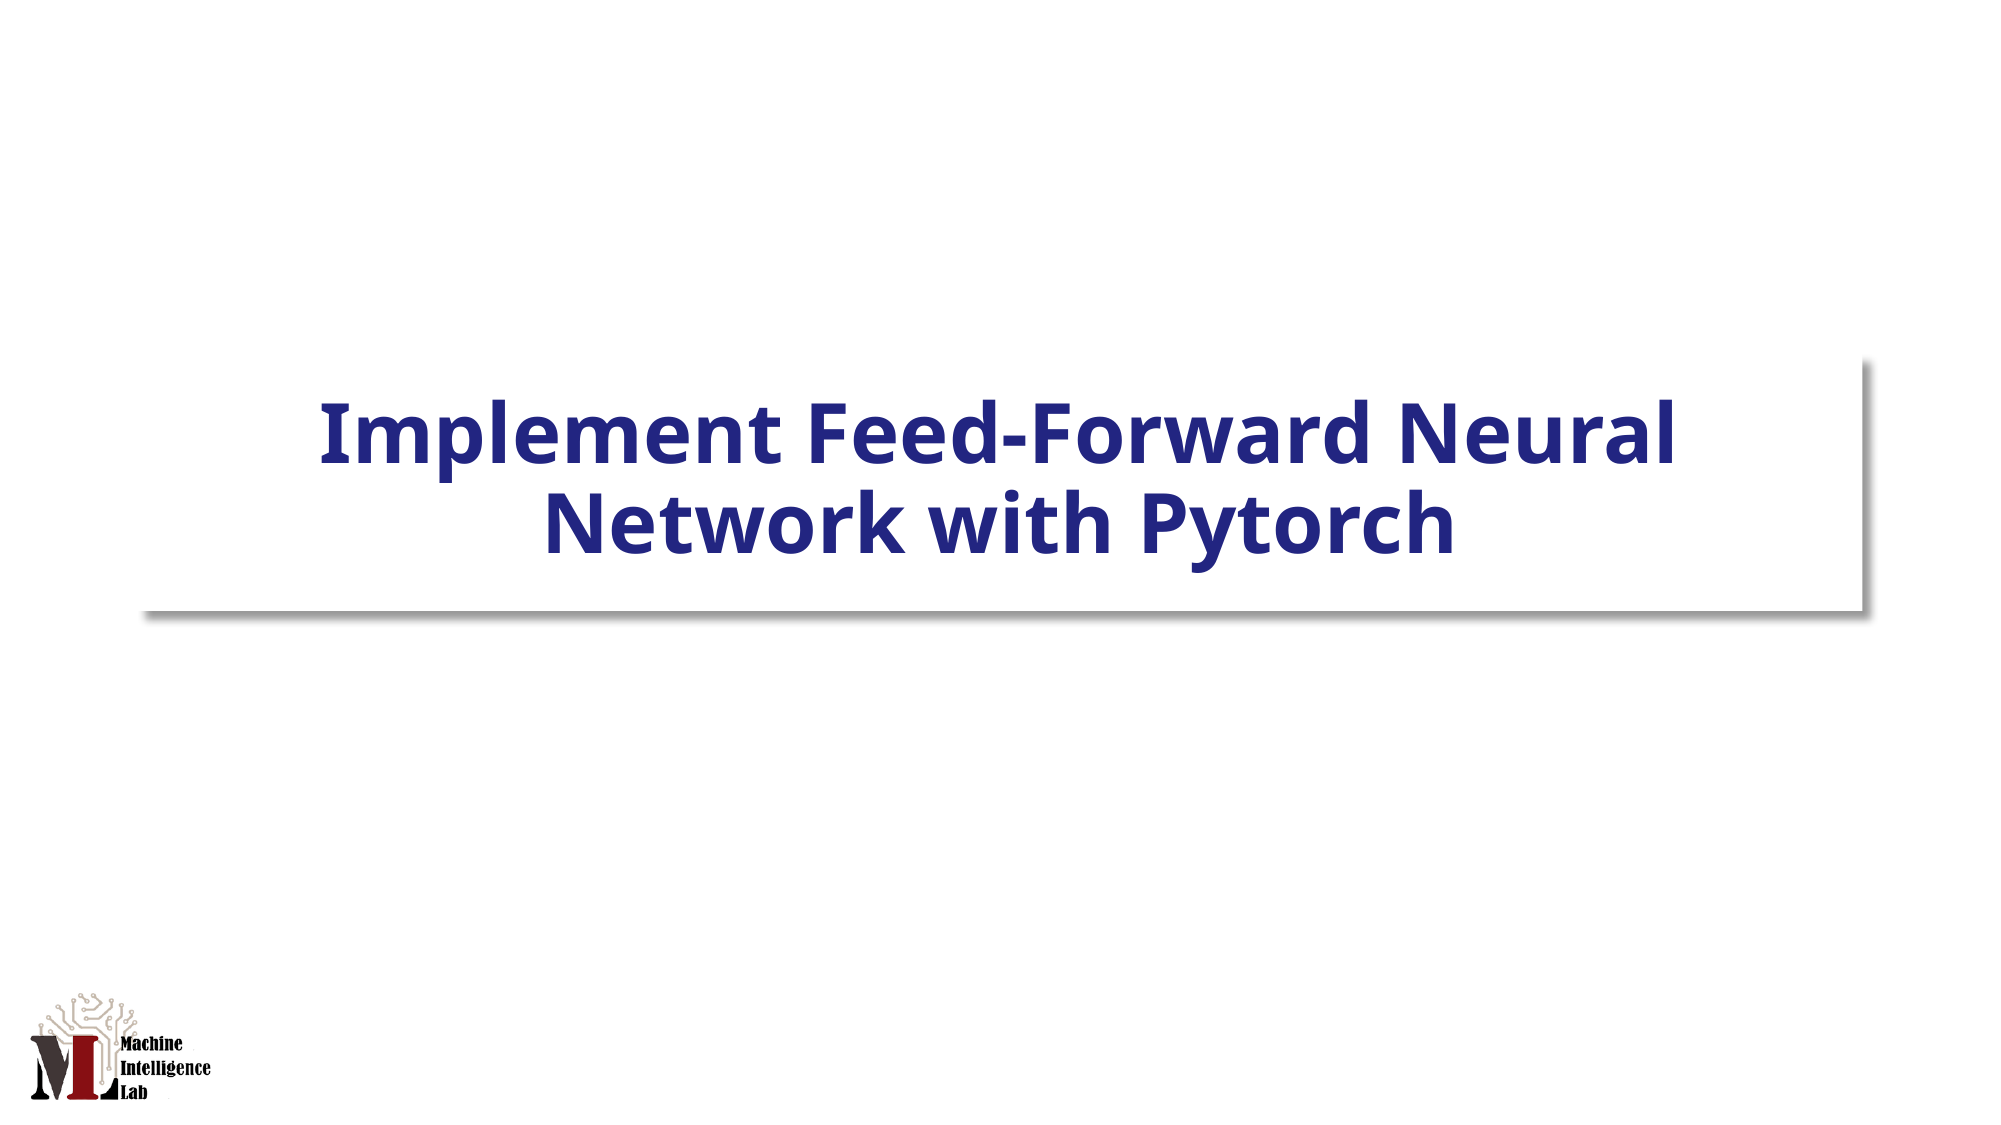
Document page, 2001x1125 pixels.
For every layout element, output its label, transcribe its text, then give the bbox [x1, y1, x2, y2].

title Implement Feed-Forward Neural Network with Pytorch [137, 352, 1863, 611]
picture [29, 991, 211, 1101]
